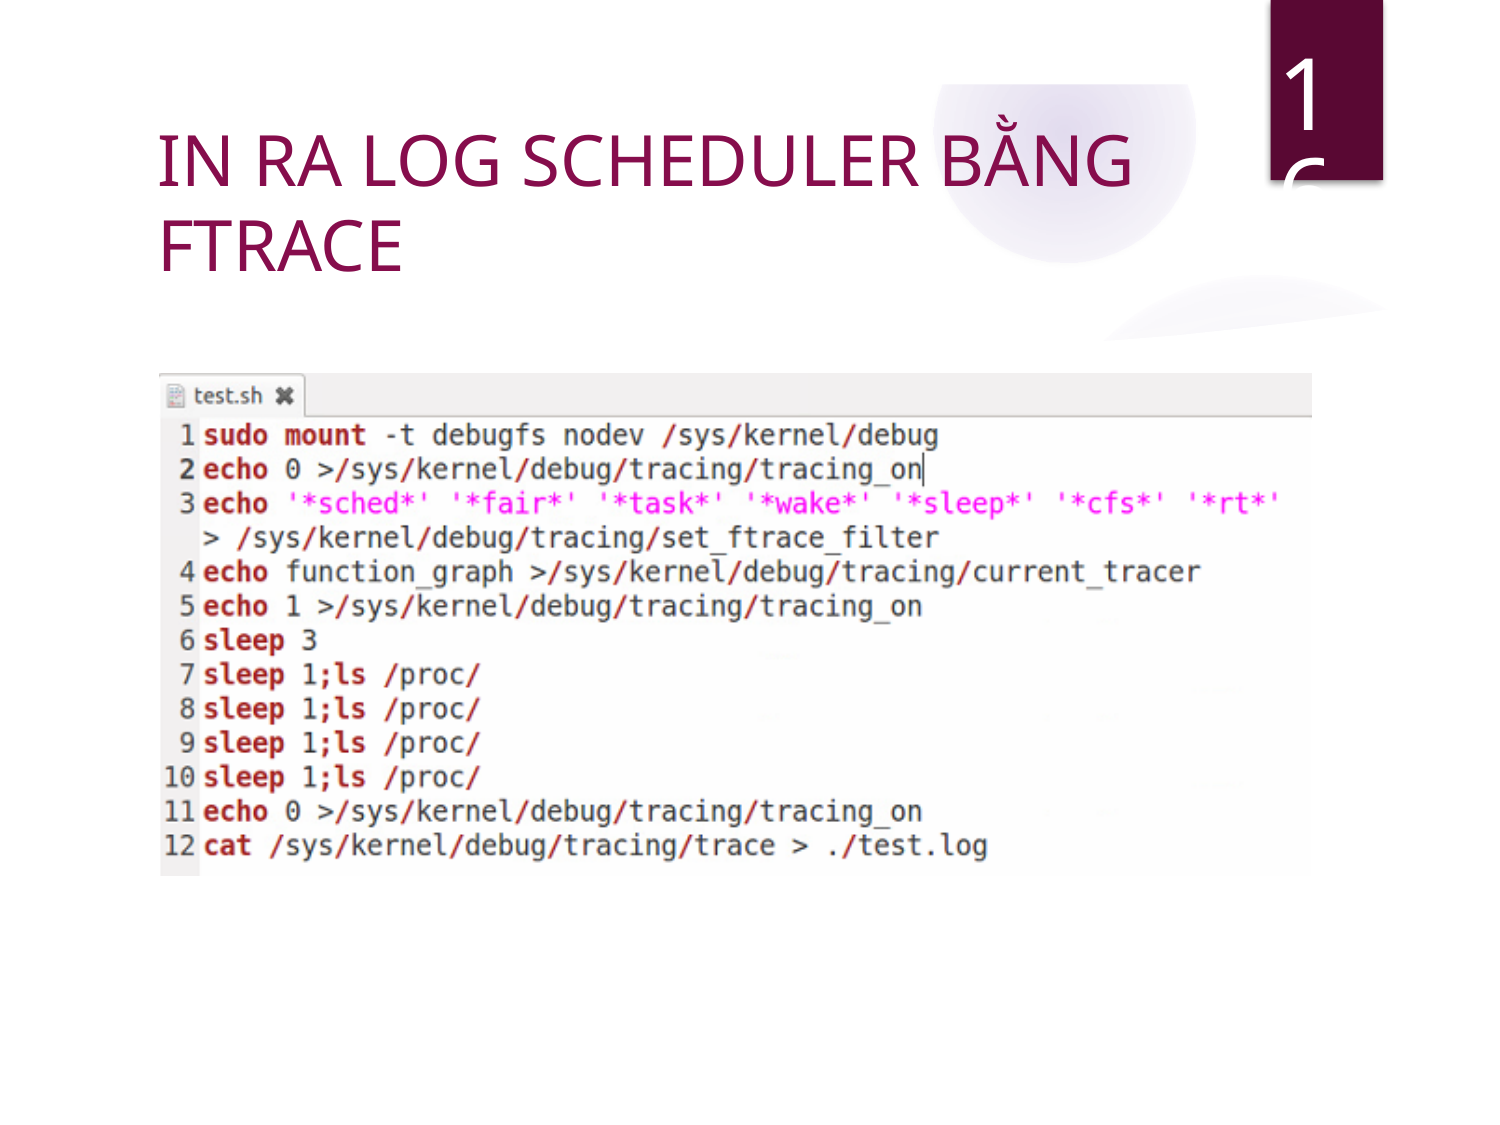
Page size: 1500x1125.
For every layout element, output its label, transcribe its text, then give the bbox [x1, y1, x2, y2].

picture [159, 373, 1312, 877]
slide_number 16 [1262, 48, 1393, 175]
title IN RA LOG SCHEDULER BẰNG FTRACE [142, 142, 1192, 259]
